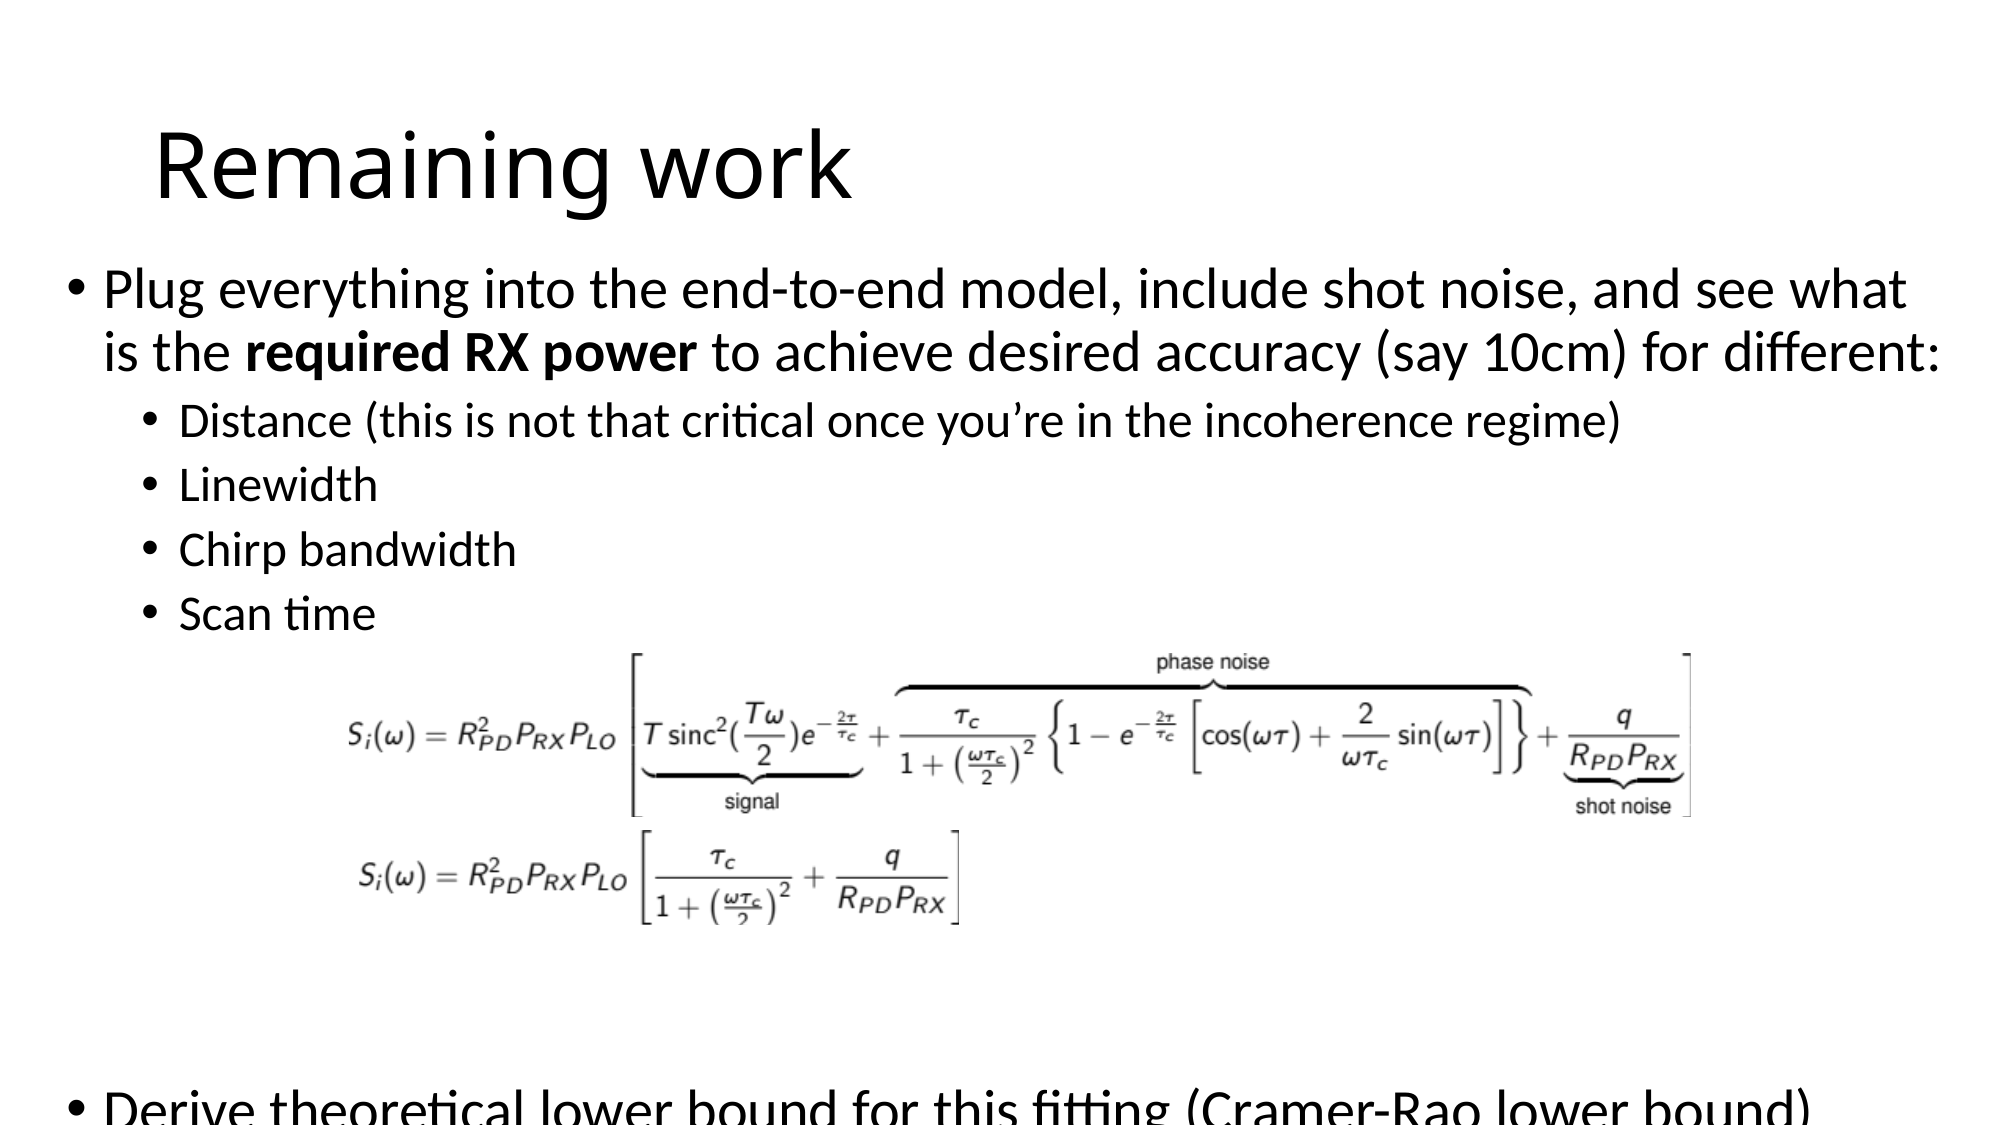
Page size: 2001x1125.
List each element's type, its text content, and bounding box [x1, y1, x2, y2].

title Remaining work [137, 59, 1863, 278]
picture [358, 830, 959, 925]
picture [348, 653, 1691, 817]
list Plug everything into the end-to-end model, include shot noise, and see what is the required RX power to achieve desired accuracy (say 10cm) for different: Distance (this is not that critical once you’re in the incoherence regime) Linewidth Chirp bandwidth Scan time Derive theoretical lower bound for this fitting (Cramer-Rao lower bound) [51, 250, 1972, 1060]
